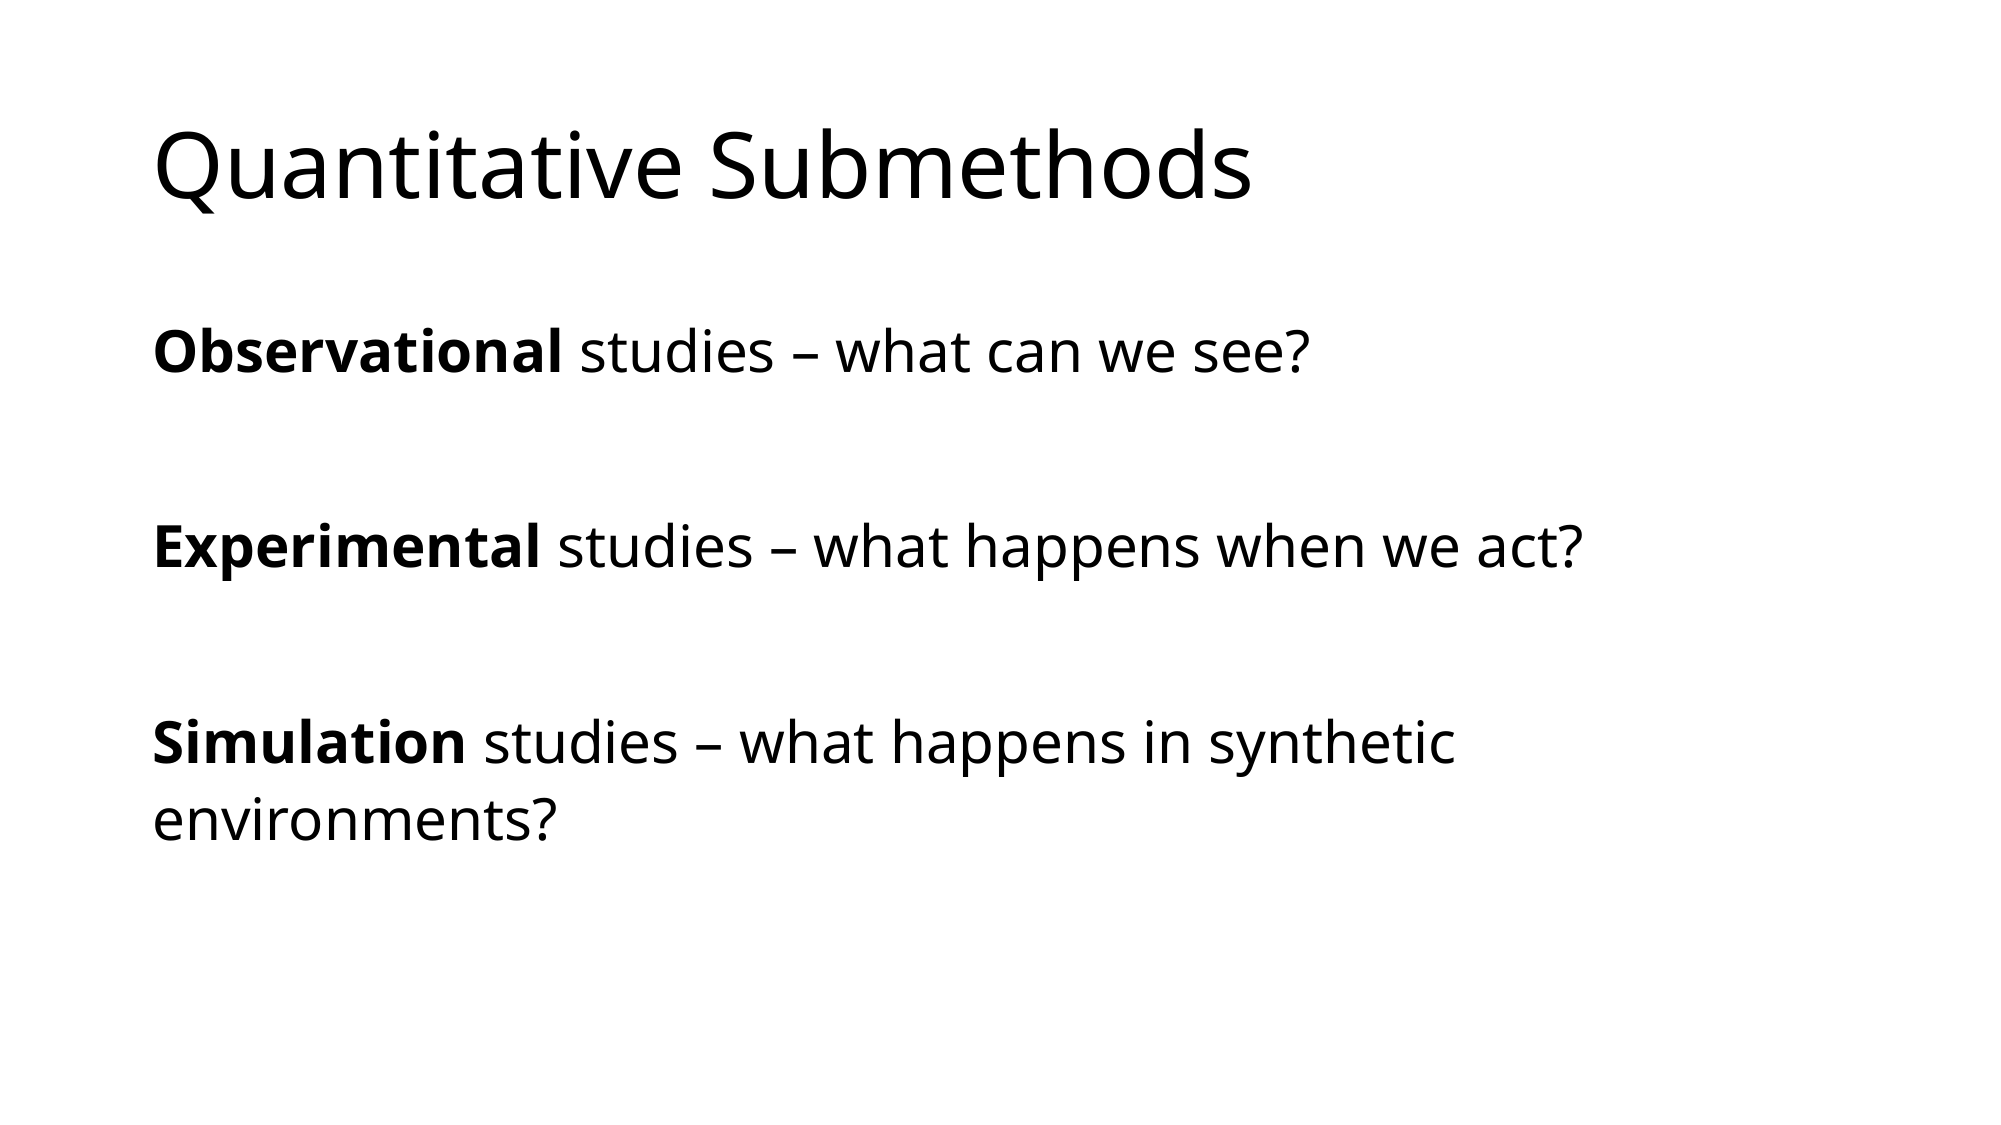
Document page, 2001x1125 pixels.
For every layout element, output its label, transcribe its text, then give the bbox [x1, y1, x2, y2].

title Quantitative Submethods [137, 59, 1863, 278]
list Observational studies – what can we see? Experimental studies – what happens when we act? Simulation studies – what happens in synthetic environments? [137, 299, 1863, 1014]
